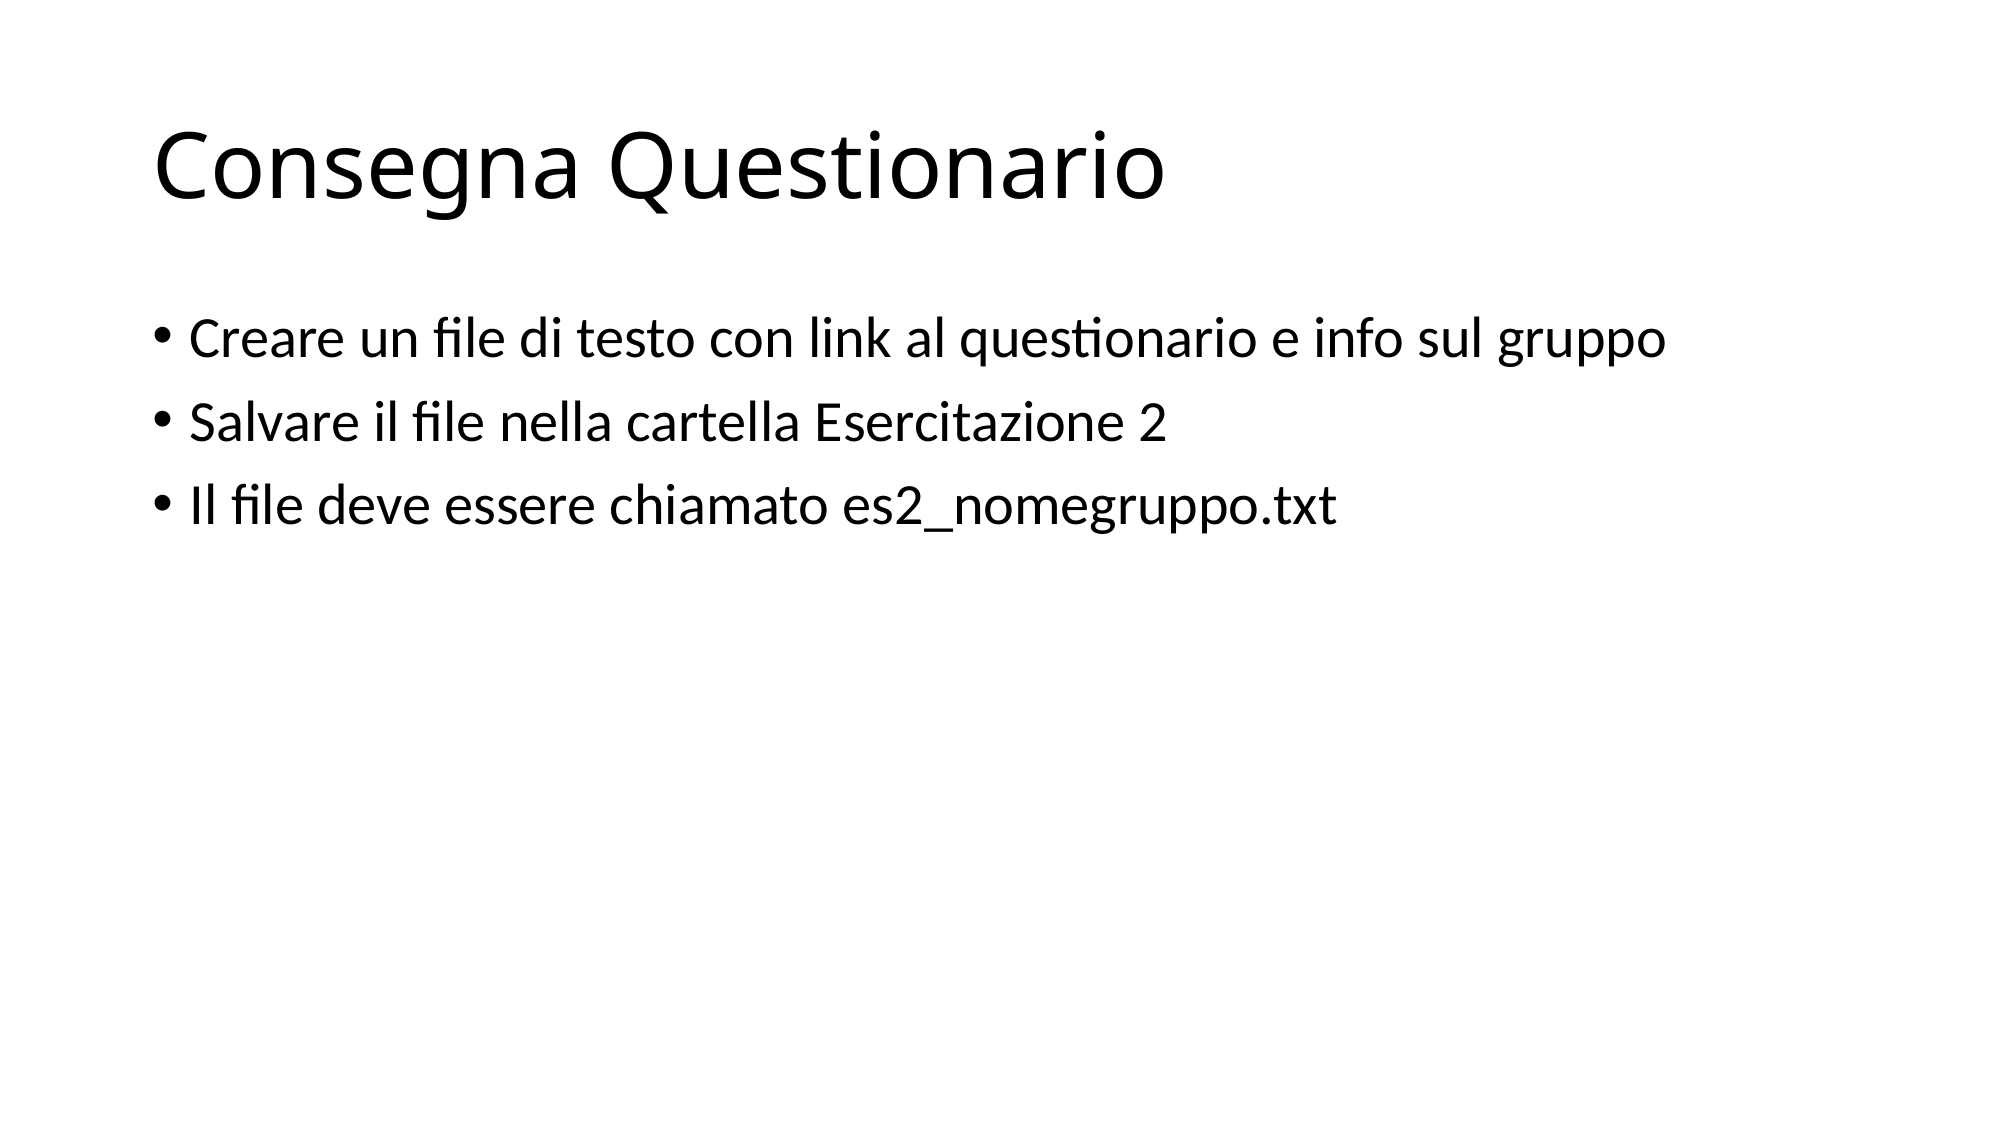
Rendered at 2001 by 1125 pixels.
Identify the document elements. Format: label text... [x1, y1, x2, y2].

title Consegna Questionario [137, 59, 1863, 278]
list Creare un file di testo con link al questionario e info sul gruppo Salvare il file nella cartella Esercitazione 2 Il file deve essere chiamato es2_nomegruppo.txt [137, 299, 1863, 1014]
